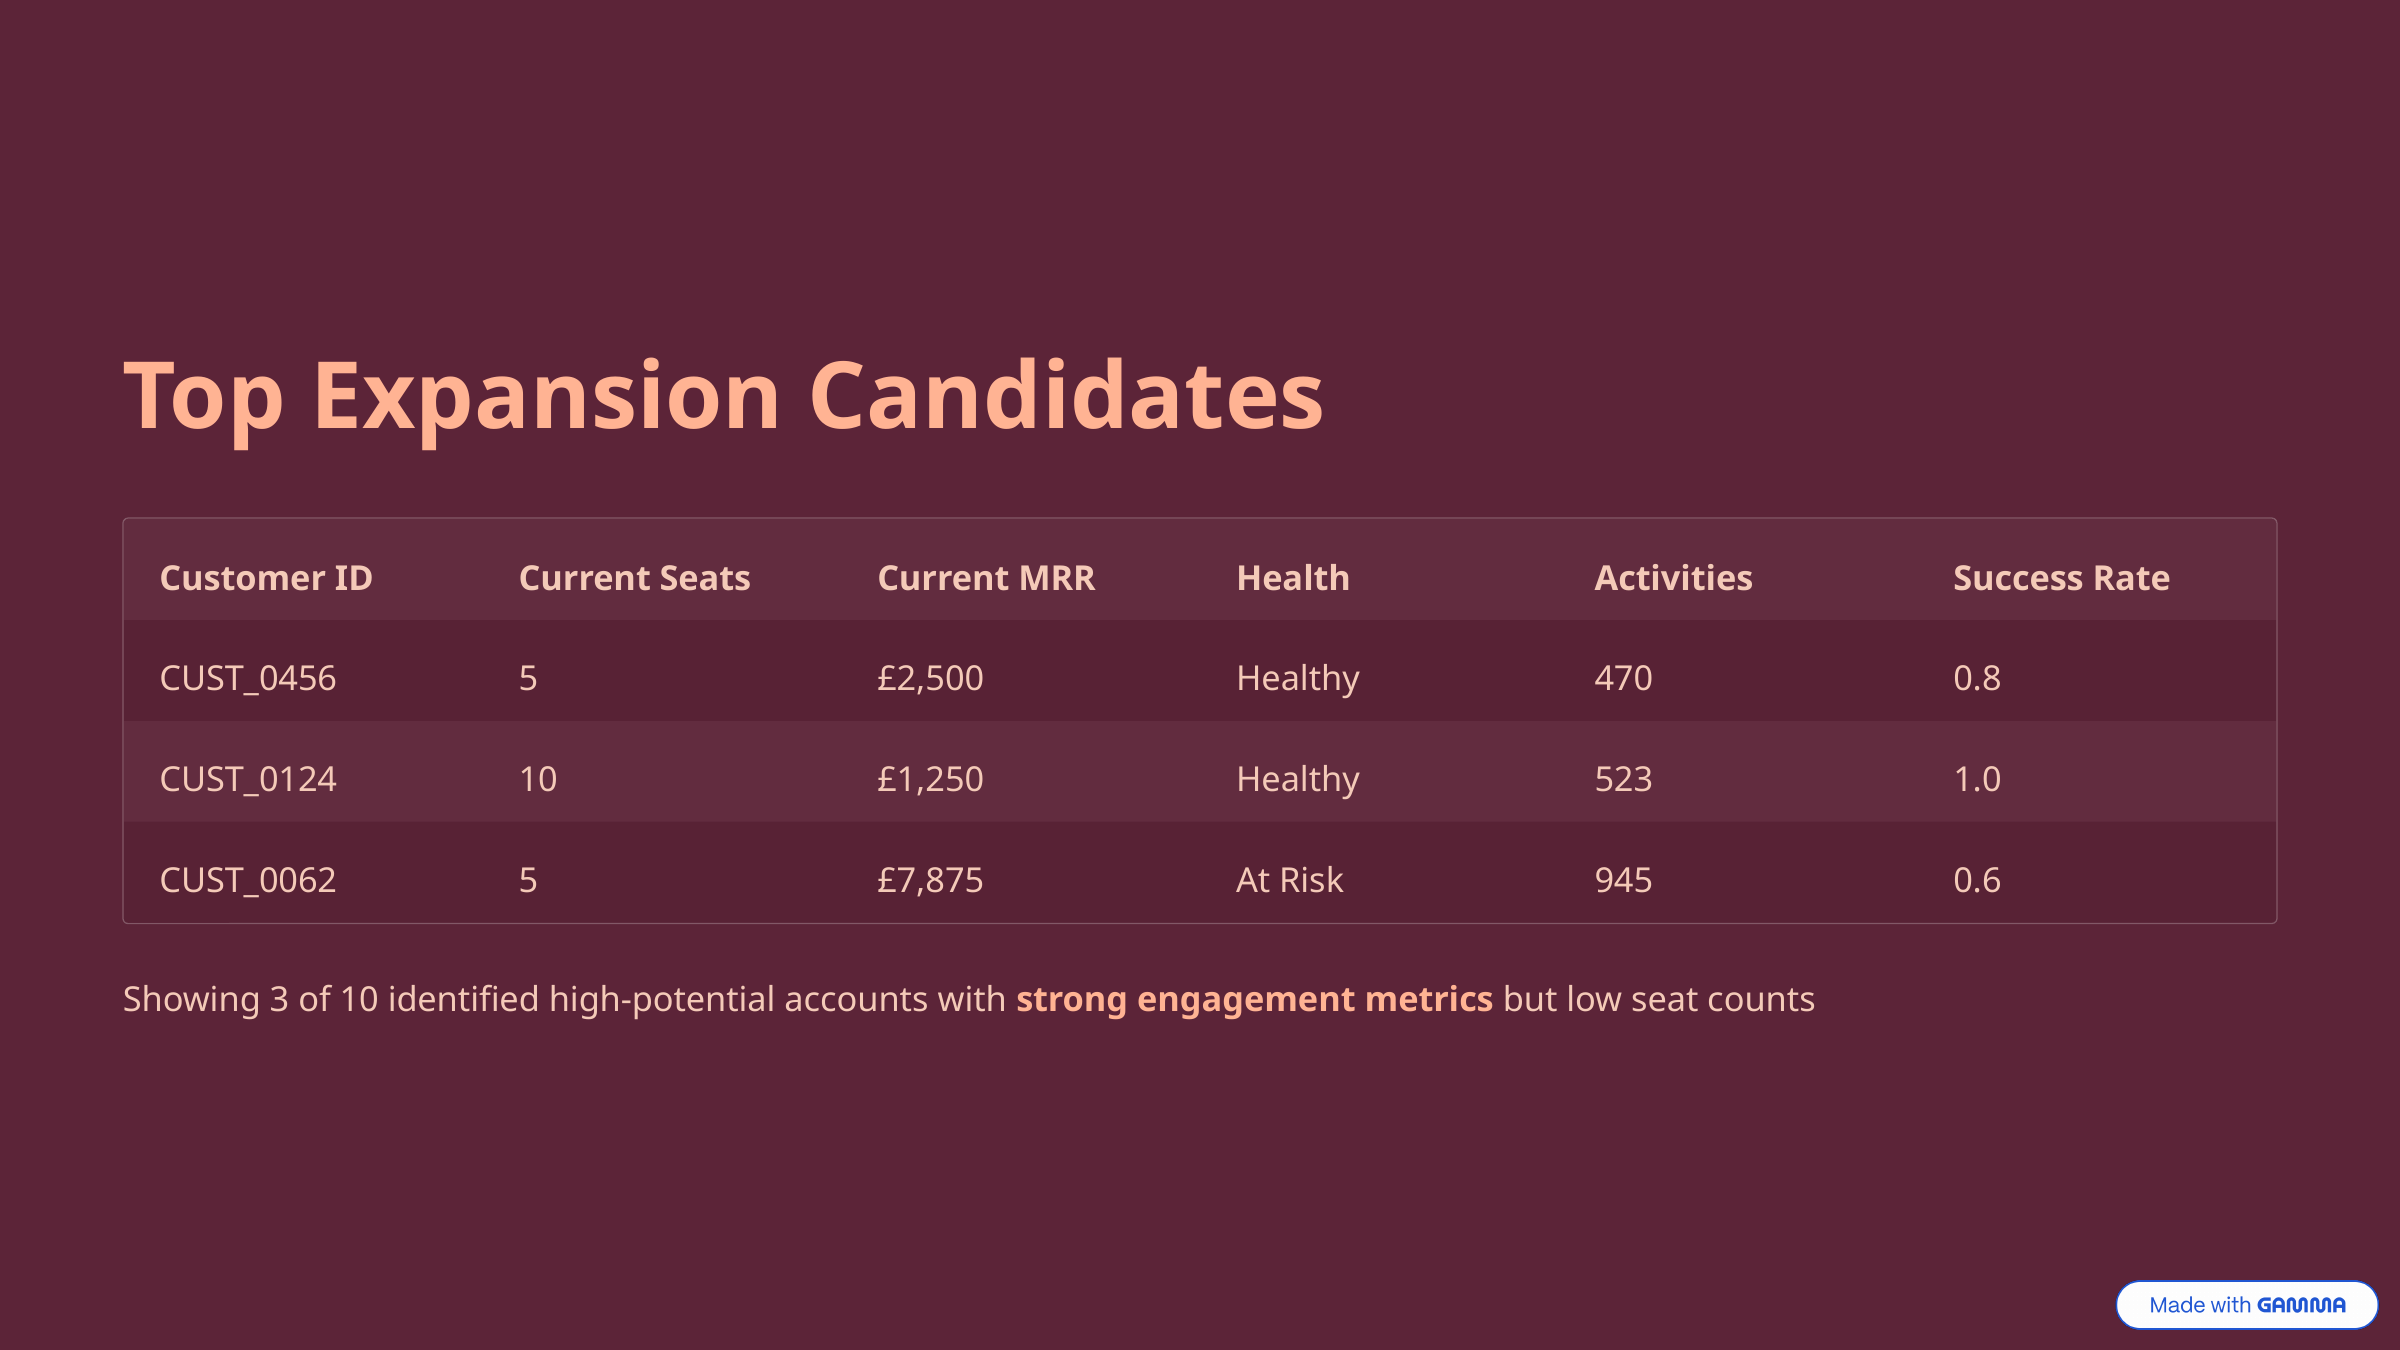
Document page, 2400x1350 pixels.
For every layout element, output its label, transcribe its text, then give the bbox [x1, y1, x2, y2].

text_box 945 [1594, 843, 1882, 901]
text_box 5 [518, 642, 806, 699]
text_box Showing 3 of 10 identified high-potential accounts with strong engagement metrics but low seat counts [122, 963, 2277, 1020]
text_box £2,500 [877, 642, 1165, 699]
text_box Health [1236, 541, 1524, 598]
text_box [124, 720, 2277, 821]
text_box CUST_0062 [159, 843, 448, 901]
text_box £1,250 [877, 743, 1165, 800]
text_box At Risk [1236, 843, 1524, 901]
text_box 10 [518, 743, 806, 800]
text_box Healthy [1236, 743, 1524, 800]
text_box Current Seats [518, 541, 806, 598]
text_box 0.8 [1953, 642, 2242, 699]
text_box Healthy [1236, 642, 1524, 699]
text_box [124, 620, 2277, 720]
text_box £7,875 [877, 843, 1165, 901]
text_box Customer ID [159, 541, 448, 598]
text_box 1.0 [1953, 743, 2242, 800]
text_box 470 [1594, 642, 1882, 699]
text_box Activities [1594, 541, 1882, 598]
text_box Top Expansion Candidates [122, 330, 1320, 448]
text_box [124, 821, 2277, 923]
picture [2106, 1271, 2389, 1339]
text_box Current MRR [877, 541, 1165, 598]
text_box Success Rate [1953, 541, 2242, 598]
text_box 523 [1594, 743, 1882, 800]
text_box [124, 519, 2277, 620]
text_box 0.6 [1953, 843, 2242, 901]
text_box 5 [518, 843, 806, 901]
text_box CUST_0456 [159, 642, 448, 699]
text_box CUST_0124 [159, 743, 448, 800]
